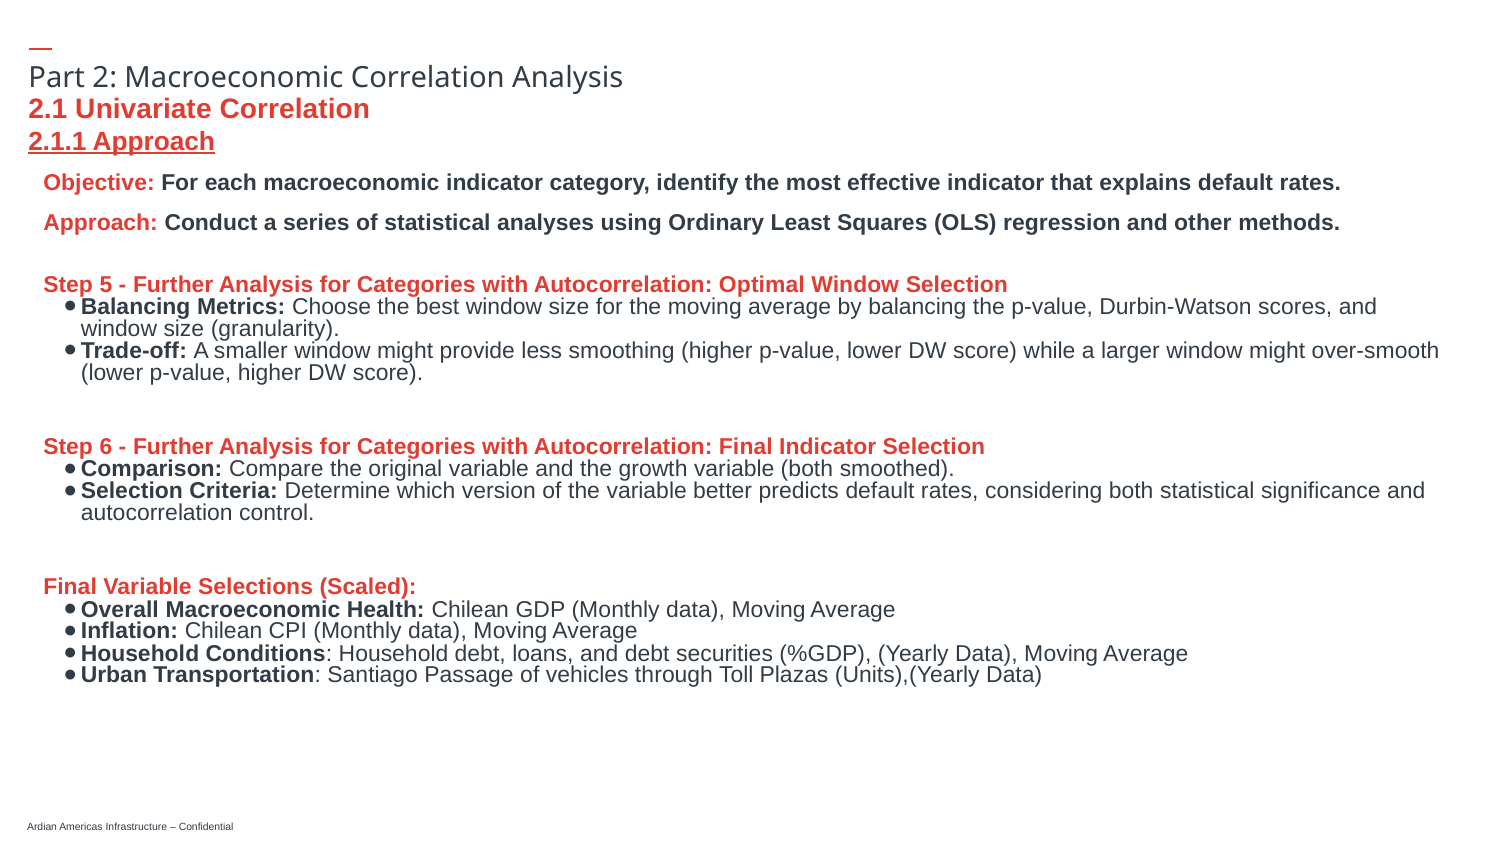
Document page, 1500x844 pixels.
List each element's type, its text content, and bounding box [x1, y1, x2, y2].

list 2.1.1 Approach [28, 119, 1141, 157]
title Part 2: Macroeconomic Correlation Analysis [28, 55, 1400, 101]
list 2.1 Univariate Correlation [28, 87, 733, 119]
text_box Objective: For each macroeconomic indicator category, identify the most effective indicator that explains default rates. Approach: Conduct a series of statistical analyses using Ordinary Least Squares (OLS) regression and other methods. Step 5 - Further Analysis for Categories with Autocorrelation: Optimal Window Selection Balancing Metrics: Choose the best window size for the moving average by balancing the p-value, Durbin-Watson scores, and window size (granularity). Trade-off: A smaller window might provide less smoothing (higher p-value, lower DW score) while a larger window might over-smooth (lower p-value, higher DW score). Step 6 - Further Analysis for Categories with Autocorrelation: Final Indicator Selection Comparison: Compare the original variable and the growth variable (both smoothed). Selection Criteria: Determine which version of the variable better predicts default rates, considering both statistical significance and autocorrelation control. Final Variable Selections (Scaled): Overall Macroeconomic Health: Chilean GDP (Monthly data), Moving Average Inflation: Chilean CPI (Monthly data), Moving Average Household Conditions: Household debt, loans, and debt securities (%GDP), (Yearly Data), Moving Average Urban Transportation: Santiago Passage of vehicles through Toll Plazas (Units),(Yearly Data) [28, 157, 1473, 735]
